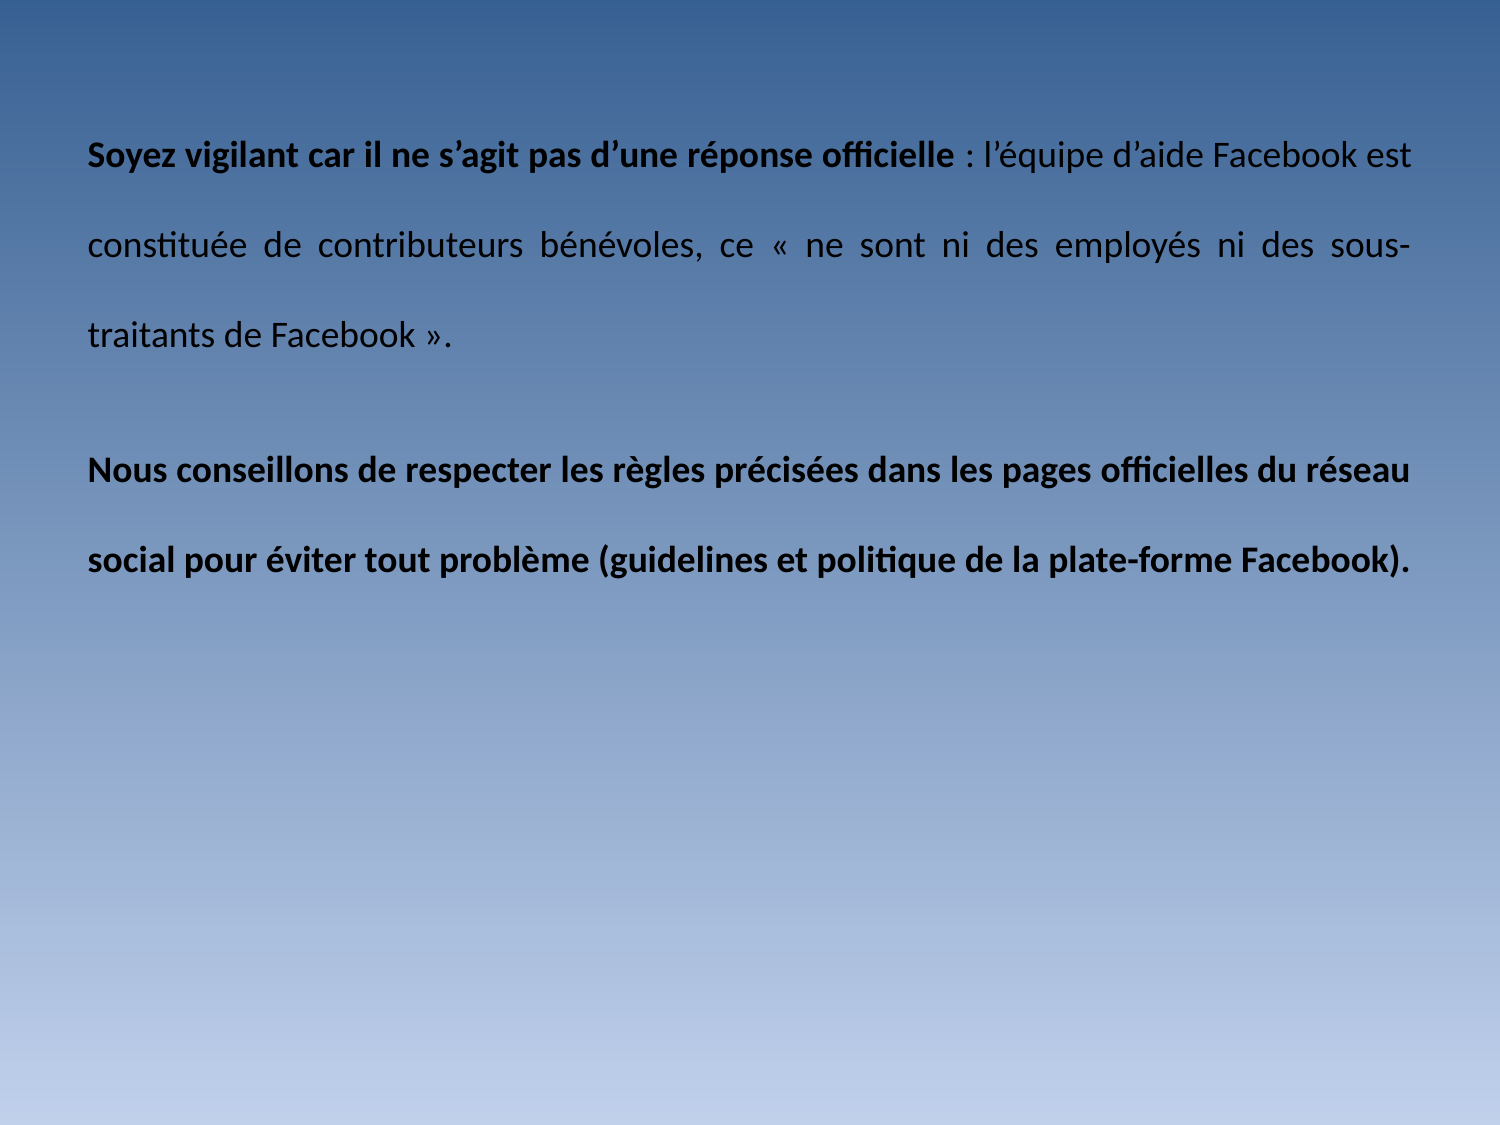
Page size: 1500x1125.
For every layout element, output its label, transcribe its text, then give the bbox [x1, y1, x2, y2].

text_box Soyez vigilant car il ne s’agit pas d’une réponse officielle : l’équipe d’aide Facebook est constituée de contributeurs bénévoles, ce « ne sont ni des employés ni des sous-traitants de Facebook ». Nous conseillons de respecter les règles précisées dans les pages officielles du réseau social pour éviter tout problème (guidelines et politique de la plate-forme Facebook). [72, 77, 1428, 588]
